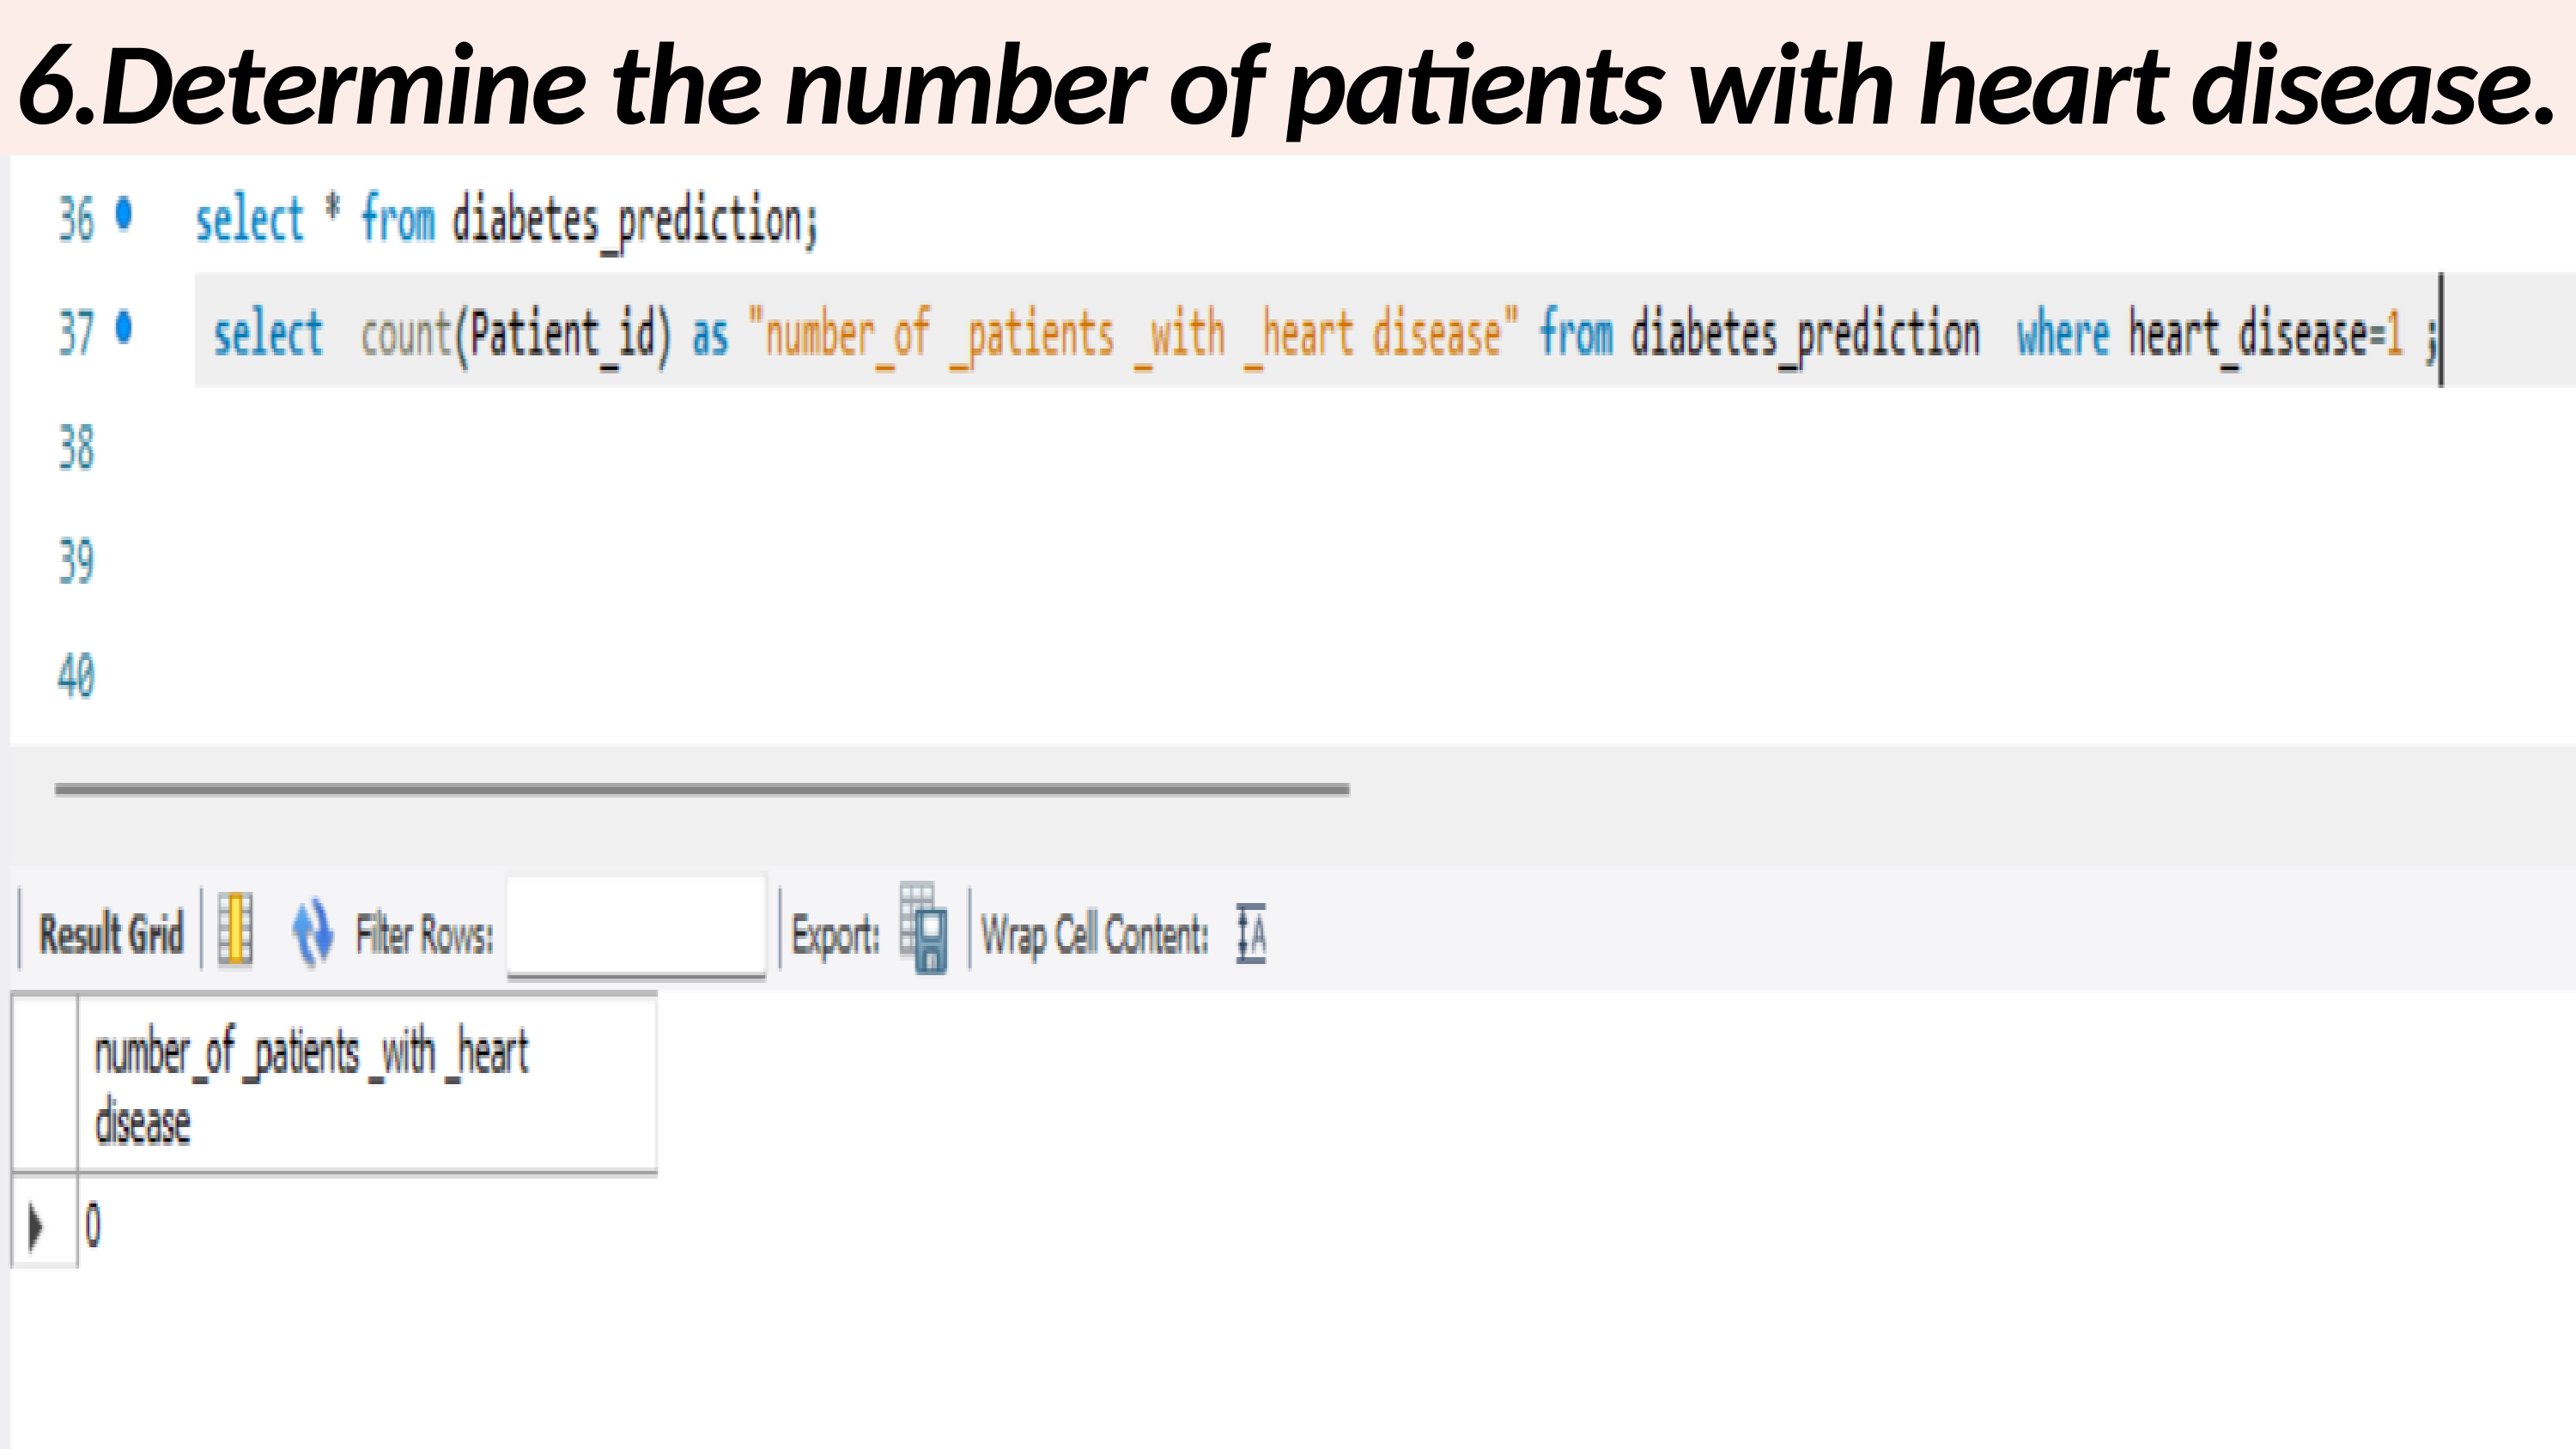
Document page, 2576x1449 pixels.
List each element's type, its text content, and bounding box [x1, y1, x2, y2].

picture [0, 155, 2576, 1449]
title 6.Determine the number of patients with heart disease. [0, 0, 2576, 155]
